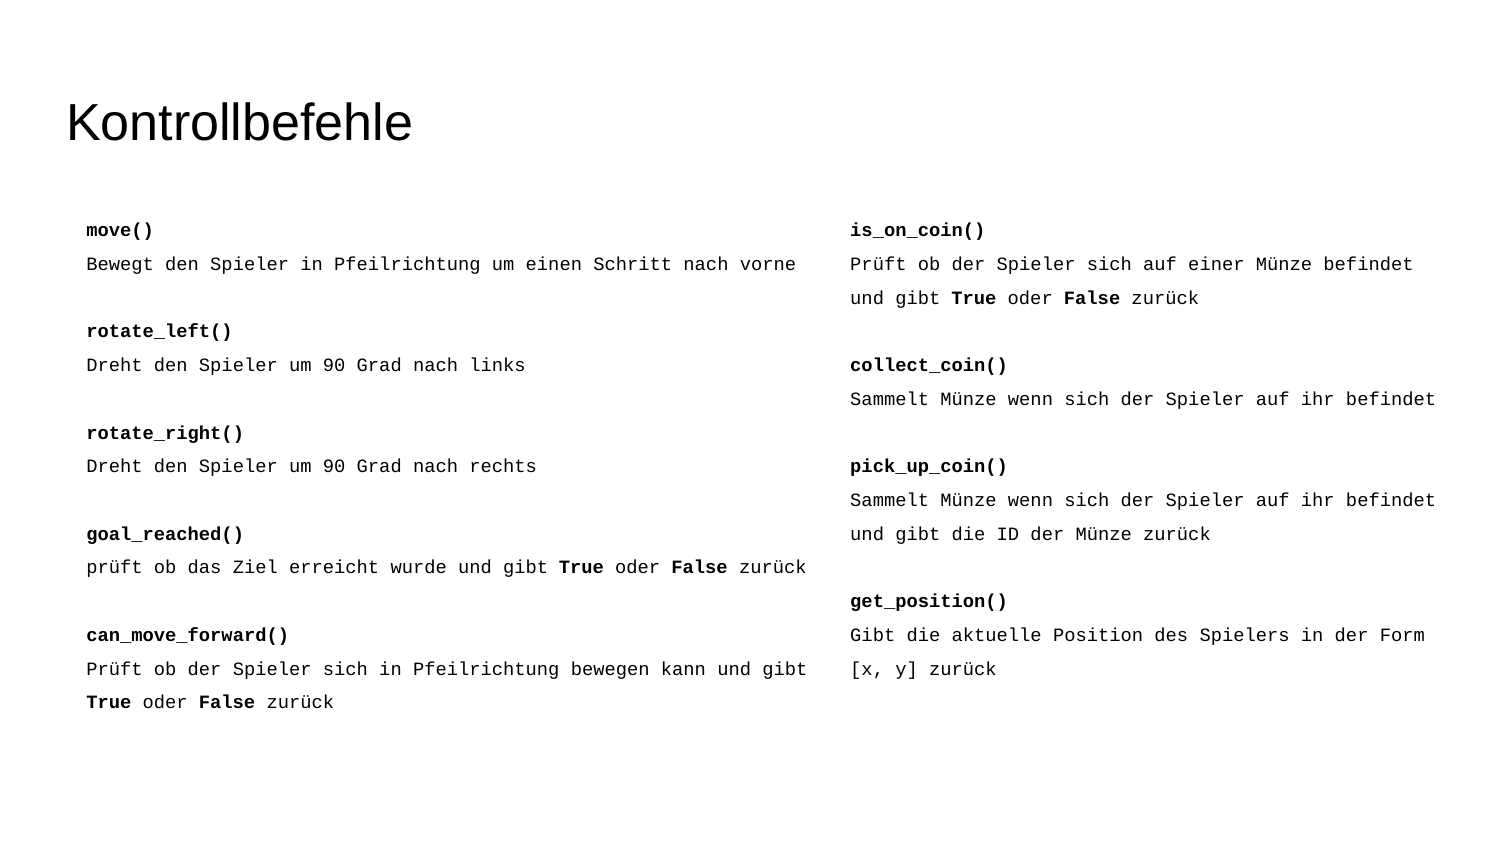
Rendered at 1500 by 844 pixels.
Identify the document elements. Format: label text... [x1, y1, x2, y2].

text_box is_on_coin() Prüft ob der Spieler sich auf einer Münze befindet und gibt True oder False zurück collect_coin() Sammelt Münze wenn sich der Spieler auf ihr befindet pick_up_coin() Sammelt Münze wenn sich der Spieler auf ihr befindet und gibt die ID der Münze zurück get_position() Gibt die aktuelle Position des Spielers in der Form [x, y] zurück [835, 191, 1463, 694]
text_box move() Bewegt den Spieler in Pfeilrichtung um einen Schritt nach vorne rotate_left() Dreht den Spieler um 90 Grad nach links rotate_right() Dreht den Spieler um 90 Grad nach rechts goal_reached() prüft ob das Ziel erreicht wurde und gibt True oder False zurück can_move_forward() Prüft ob der Spieler sich in Pfeilrichtung bewegen kann und gibt True oder False zurück [71, 191, 836, 728]
title Kontrollbefehle [50, 72, 1450, 168]
